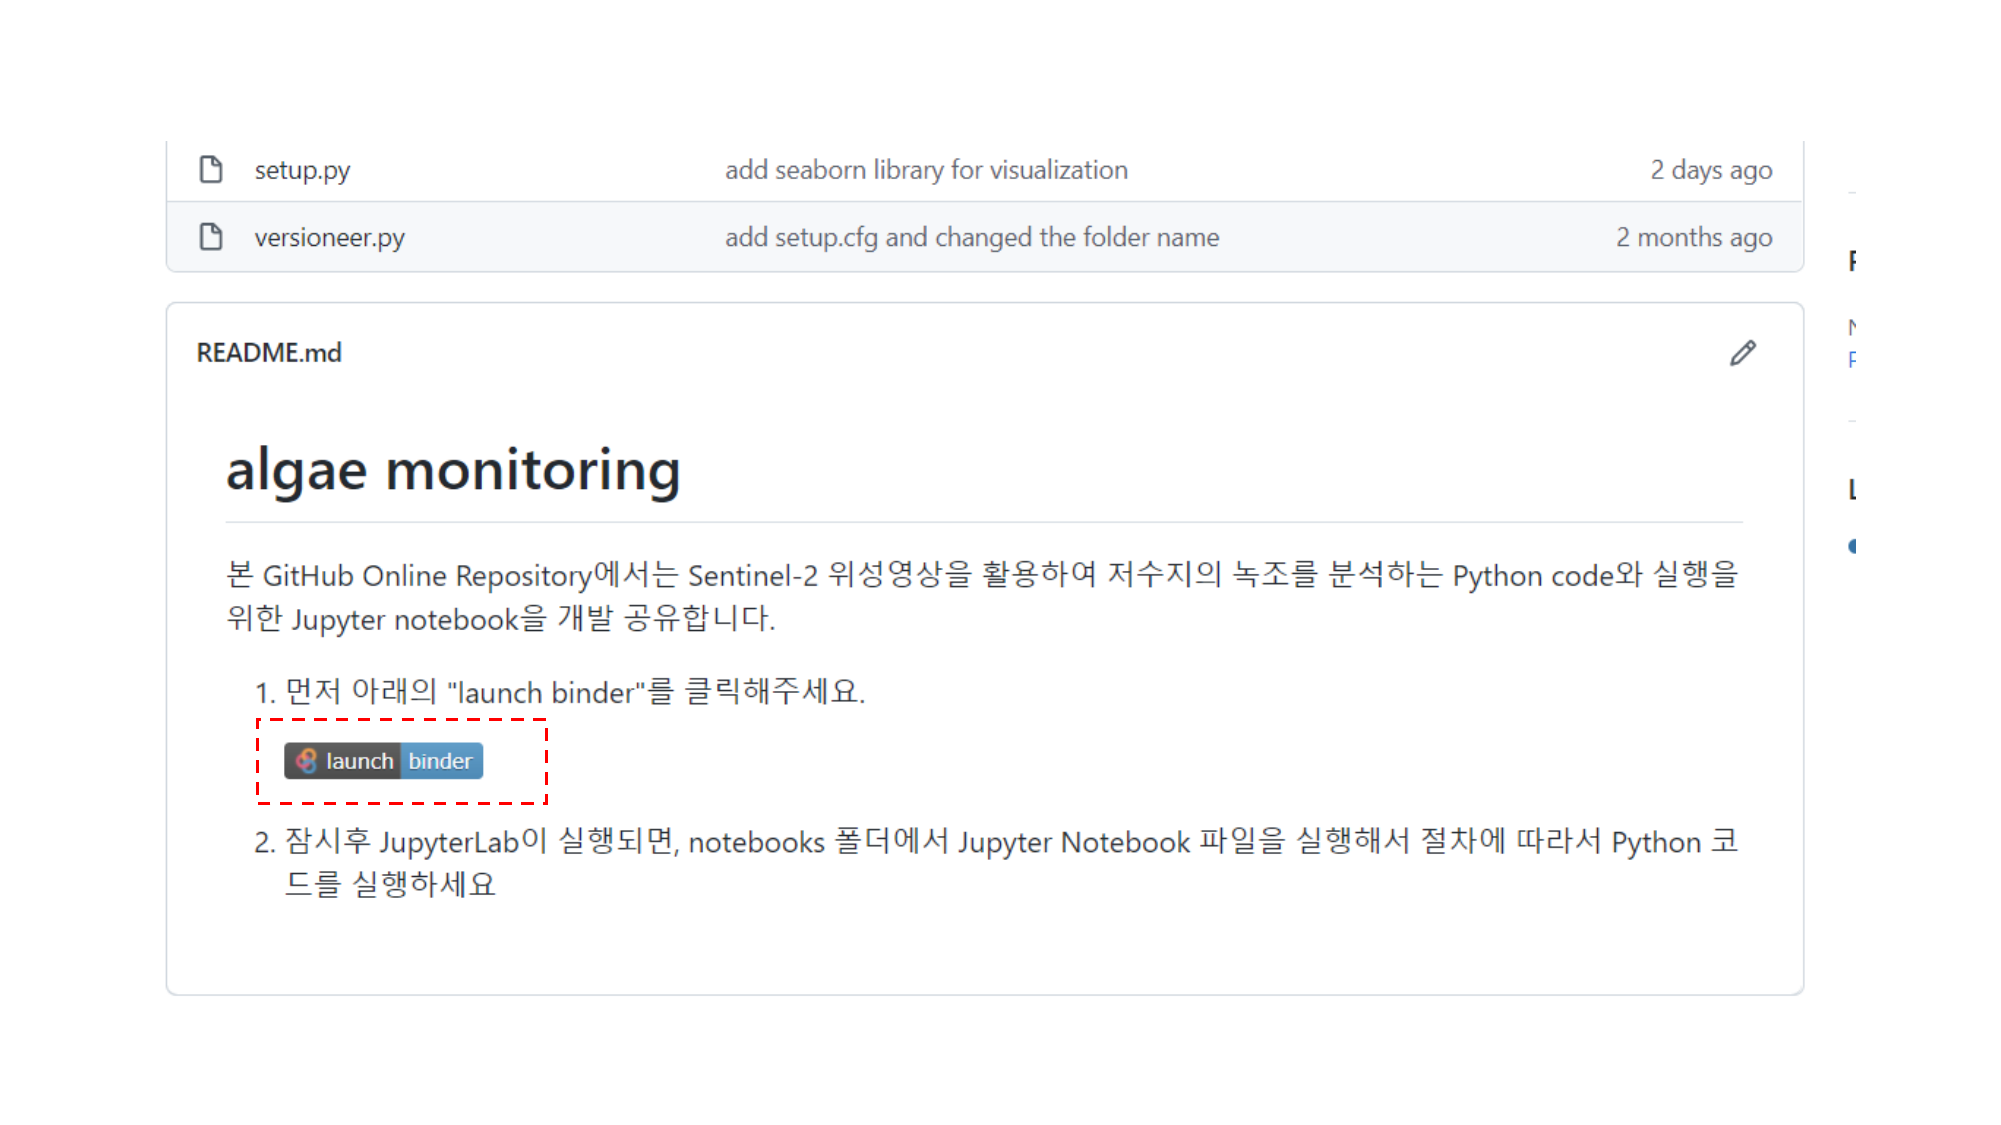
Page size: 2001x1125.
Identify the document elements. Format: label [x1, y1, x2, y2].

picture [144, 141, 1856, 1018]
